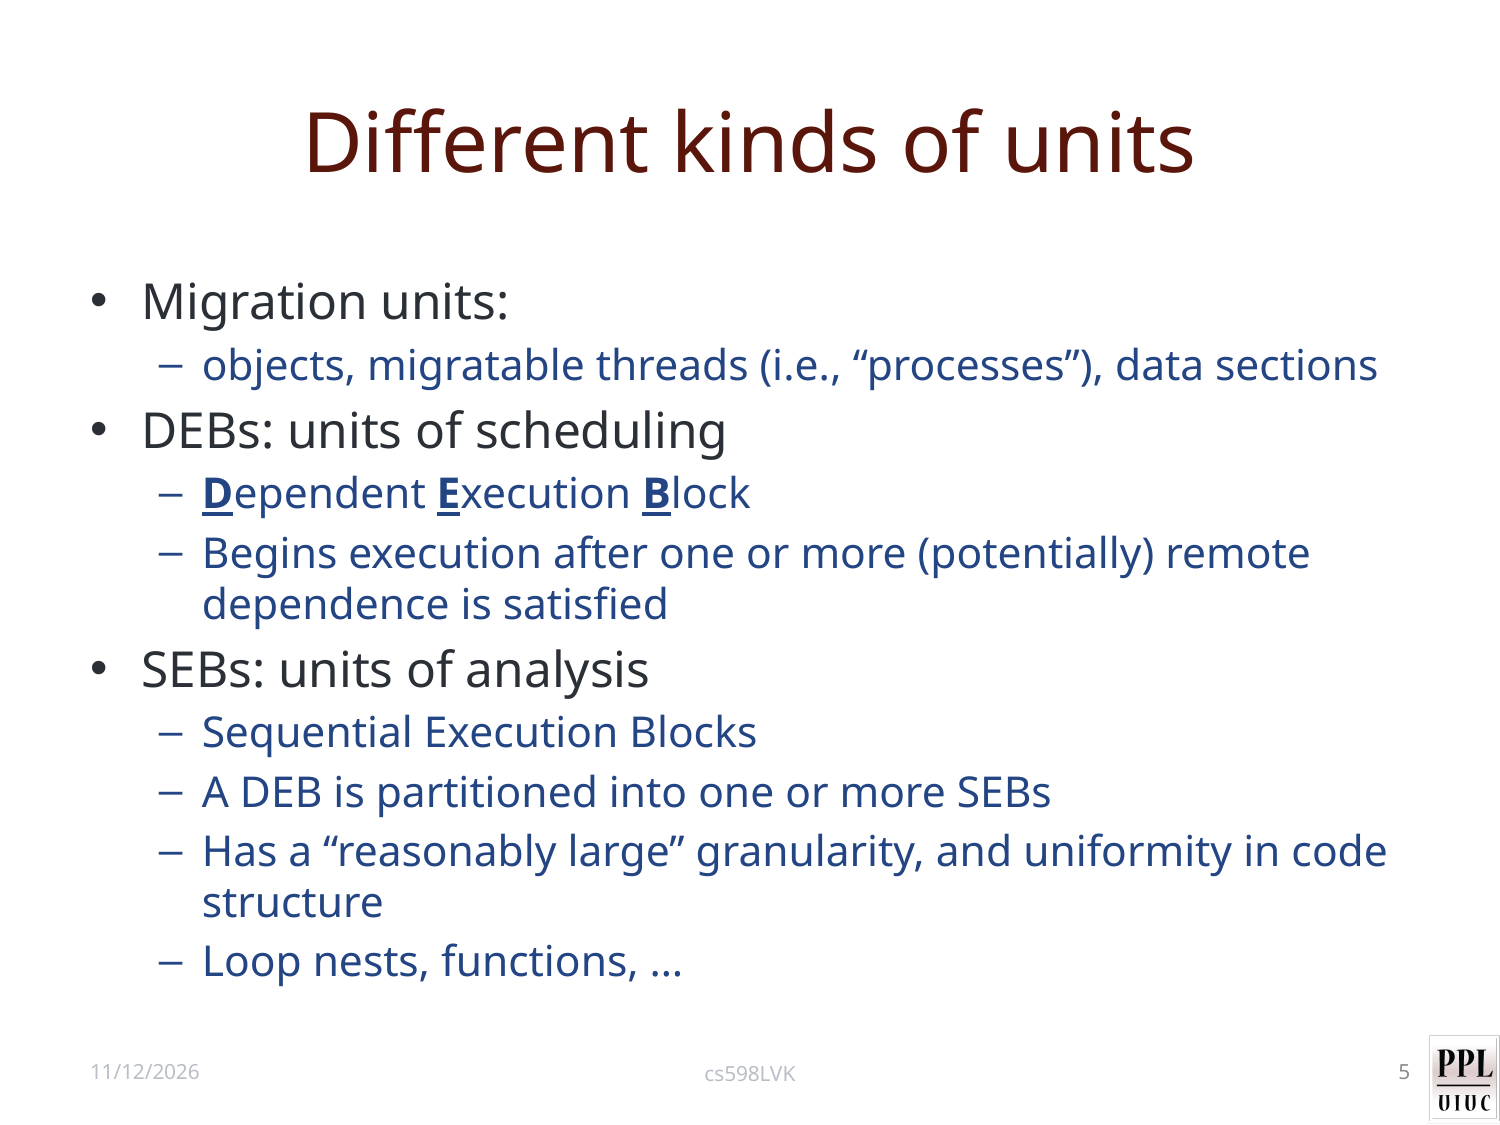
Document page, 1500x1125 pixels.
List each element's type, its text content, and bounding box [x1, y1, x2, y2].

title Different kinds of units [75, 45, 1425, 233]
footer cs598LVK [512, 1042, 988, 1103]
slide_number 5 [1074, 1042, 1425, 1103]
picture [1425, 1032, 1500, 1125]
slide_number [75, 1042, 425, 1103]
list Migration units: objects, migratable threads (i.e., “processes”), data sections DEBs: units of scheduling Dependent Execution Block Begins execution after one or more (potentially) remote dependence is satisfied SEBs: units of analysis Sequential Execution Blocks A DEB is partitioned into one or more SEBs Has a “reasonably large” granularity, and uniformity in code structure Loop nests, functions, … [75, 262, 1425, 1005]
